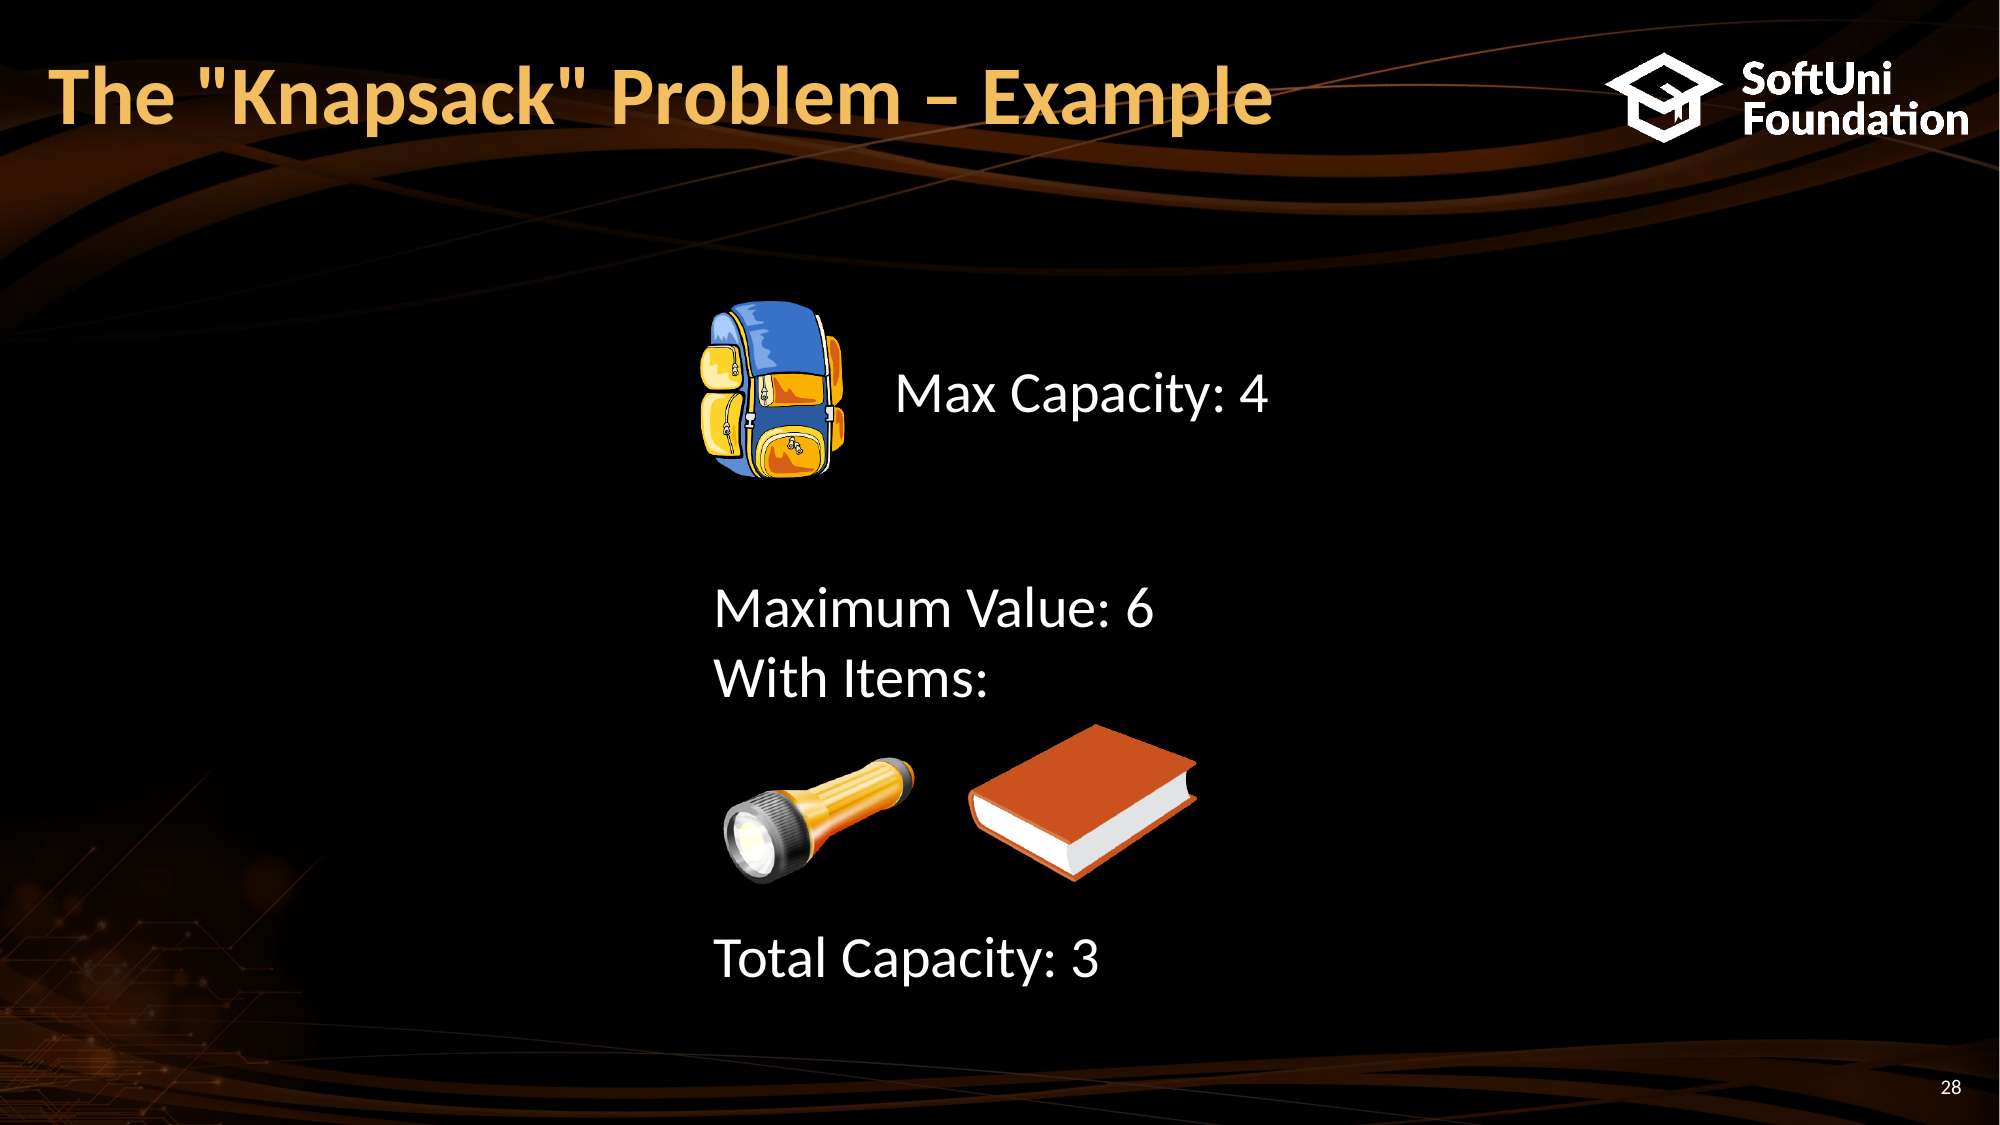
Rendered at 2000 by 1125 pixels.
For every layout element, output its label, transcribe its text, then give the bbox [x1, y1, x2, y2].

picture [0, 0, 2000, 1125]
text_box The "Knapsack" Problem – Example [30, 6, 1602, 189]
text_box Maximum Value: 6 With Items: Total Capacity: 3 [699, 561, 1170, 997]
text_box Max Capacity: 4 [879, 346, 1285, 432]
text_box <number> [1897, 1070, 1968, 1103]
